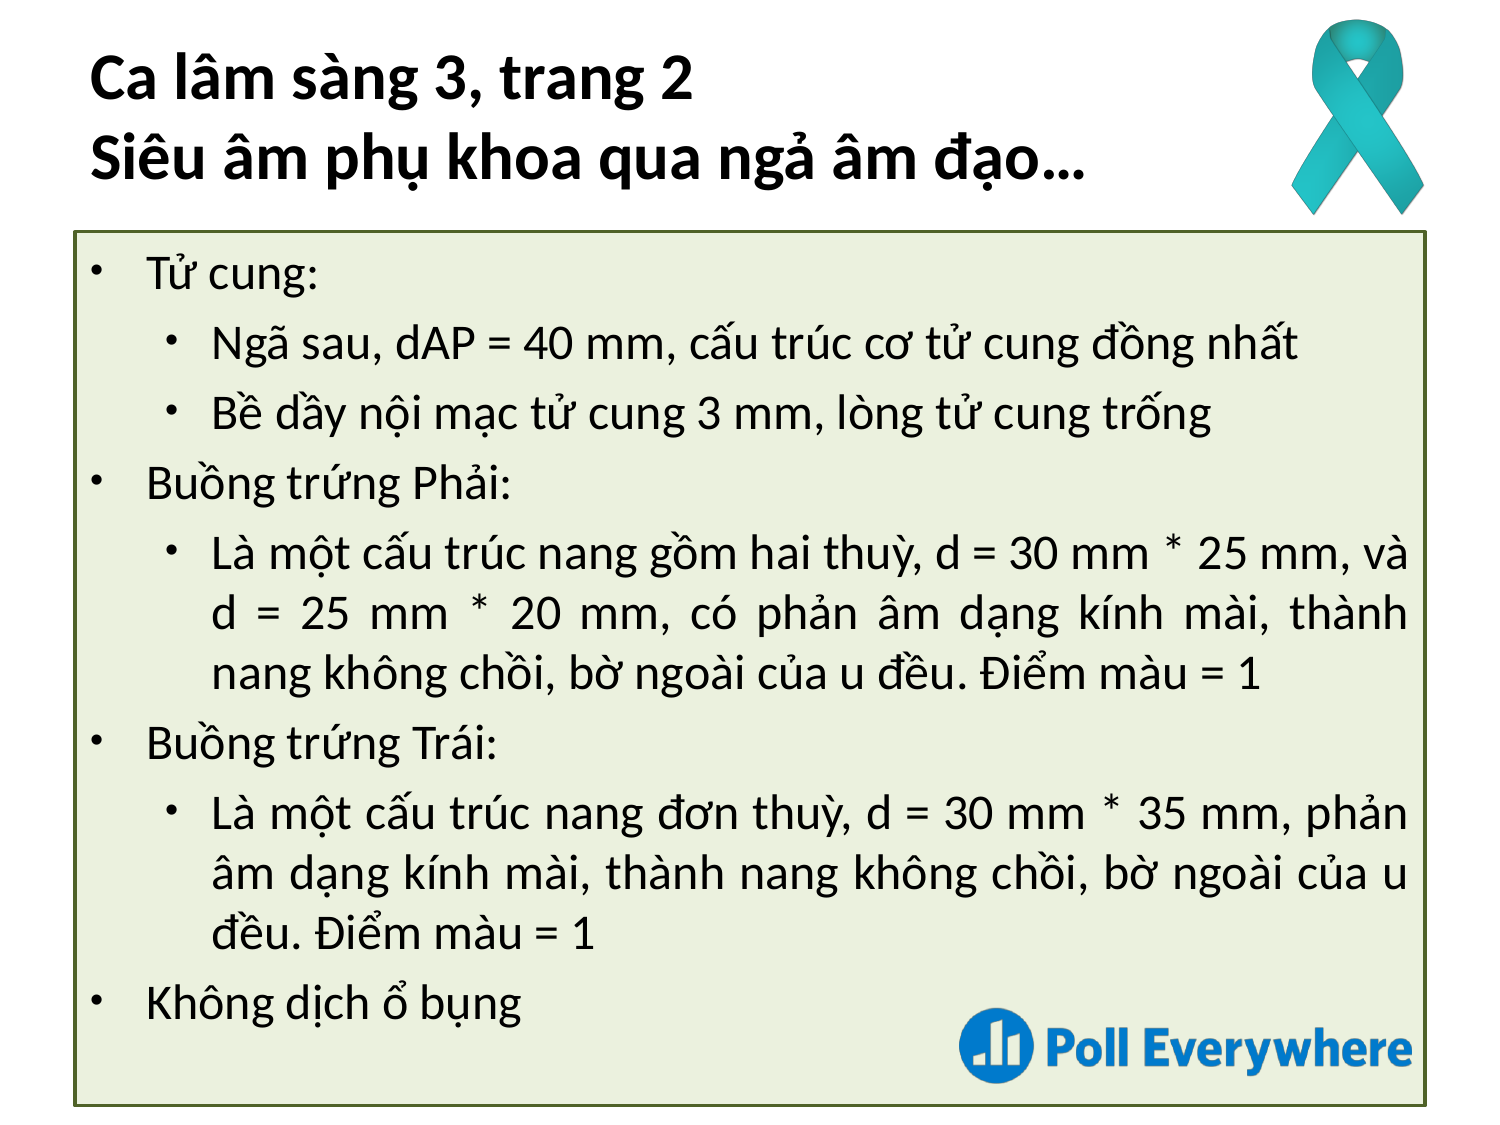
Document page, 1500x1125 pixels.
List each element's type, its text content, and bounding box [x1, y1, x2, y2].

title Ca lâm sàng 3, trang 2 Siêu âm phụ khoa qua ngả âm đạo… [75, 19, 1425, 207]
picture [958, 999, 1412, 1092]
picture [1291, 207, 1425, 216]
list Tử cung: Ngã sau, dAP = 40 mm, cấu trúc cơ tử cung đồng nhất Bề dầy nội mạc tử cung 3 mm, lòng tử cung trống Buồng trứng Phải: Là một cấu trúc nang gồm hai thuỳ, d = 30 mm * 25 mm, và d = 25 mm * 20 mm, có phản âm dạng kính mài, thành nang không chồi, bờ ngoài của u đều. Điểm màu = 1 Buồng trứng Trái: Là một cấu trúc nang đơn thuỳ, d = 30 mm * 35 mm, phản âm dạng kính mài, thành nang không chồi, bờ ngoài của u đều. Điểm màu = 1 Không dịch ổ bụng [73, 230, 1427, 1107]
